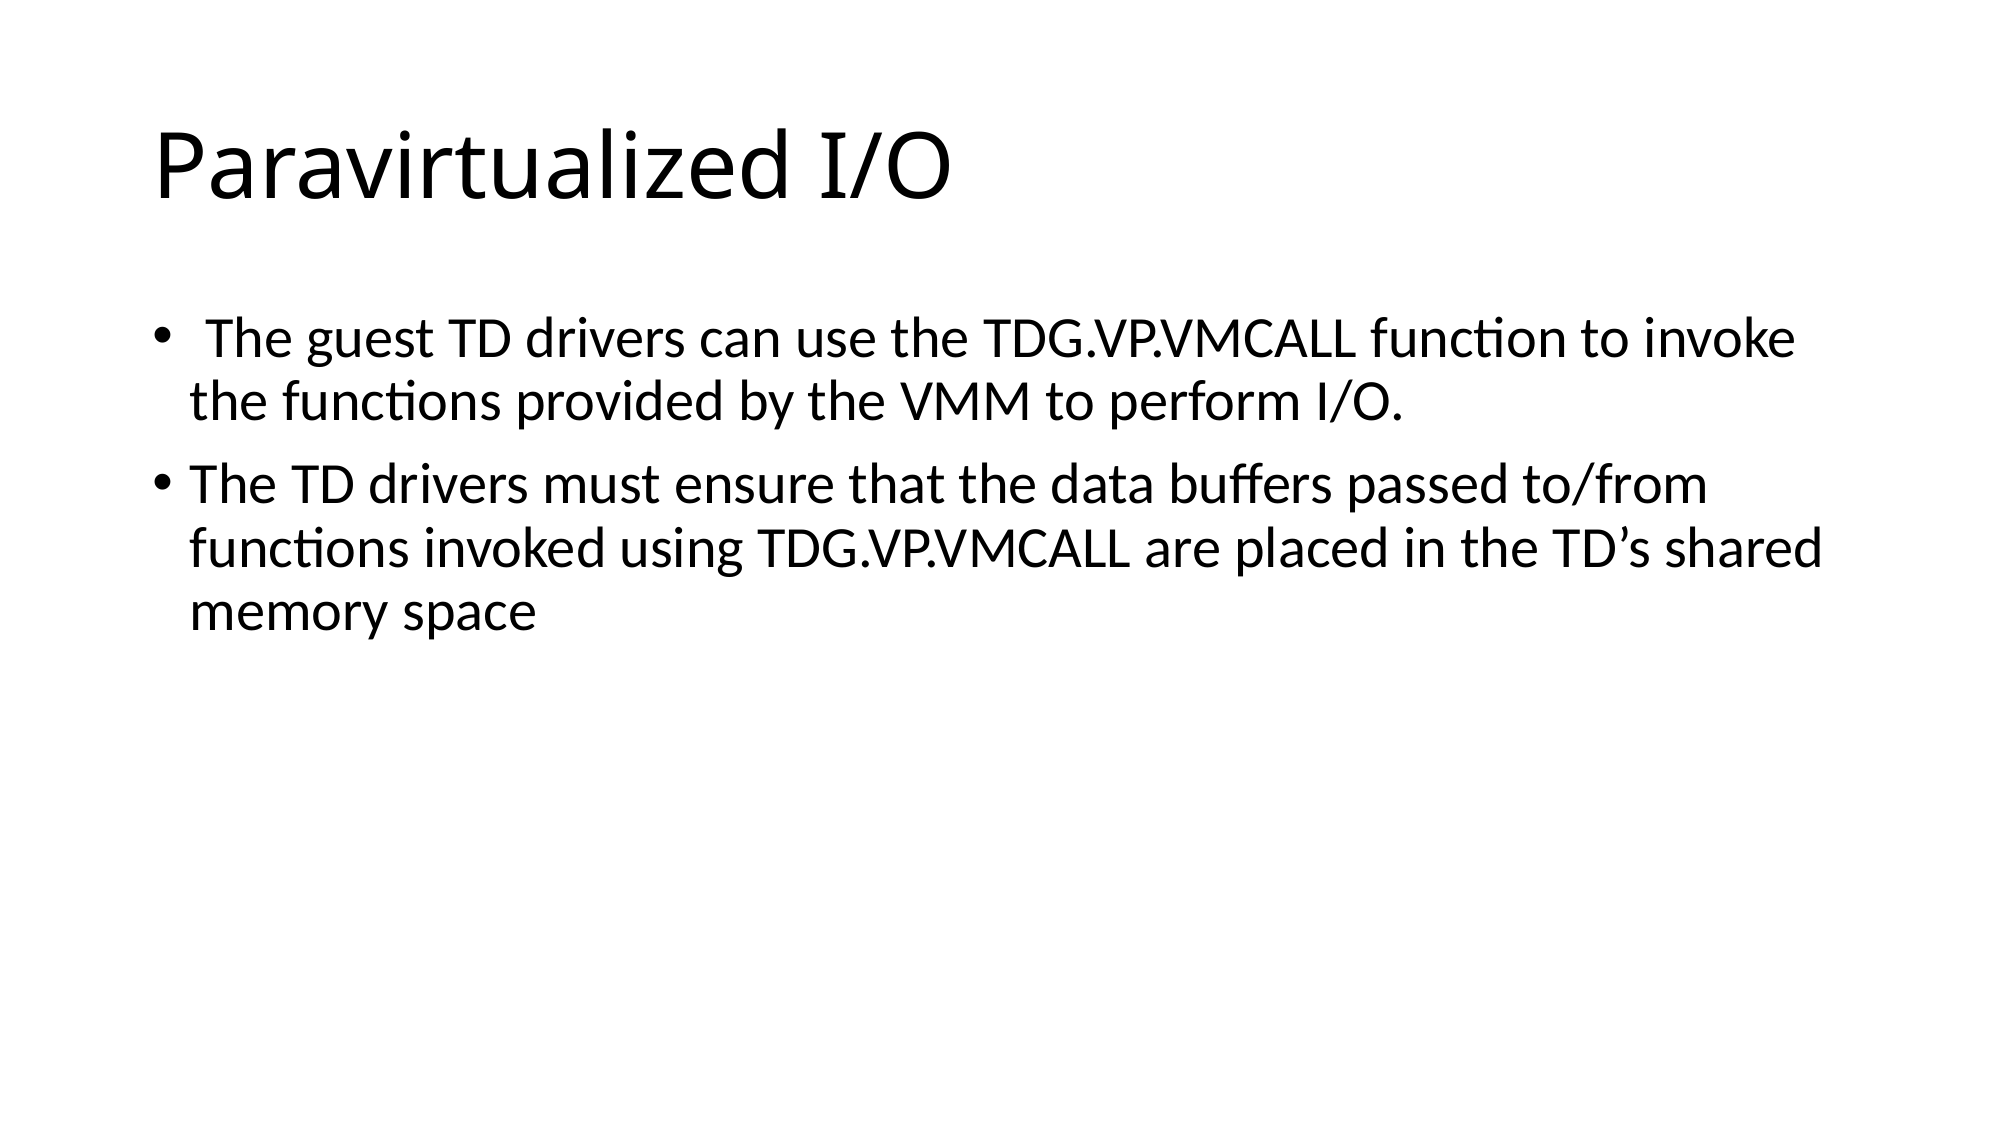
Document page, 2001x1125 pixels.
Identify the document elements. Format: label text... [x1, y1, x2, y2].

title ﻿Paravirtualized I/O [137, 59, 1863, 278]
list ﻿ The guest TD drivers can use the TDG.VP.VMCALL function to invoke the functions provided by the VMM to perform I/O. The TD drivers must ensure that the data buffers passed to/from functions invoked using TDG.VP.VMCALL are placed in the TD’s shared memory space [137, 299, 1863, 1014]
